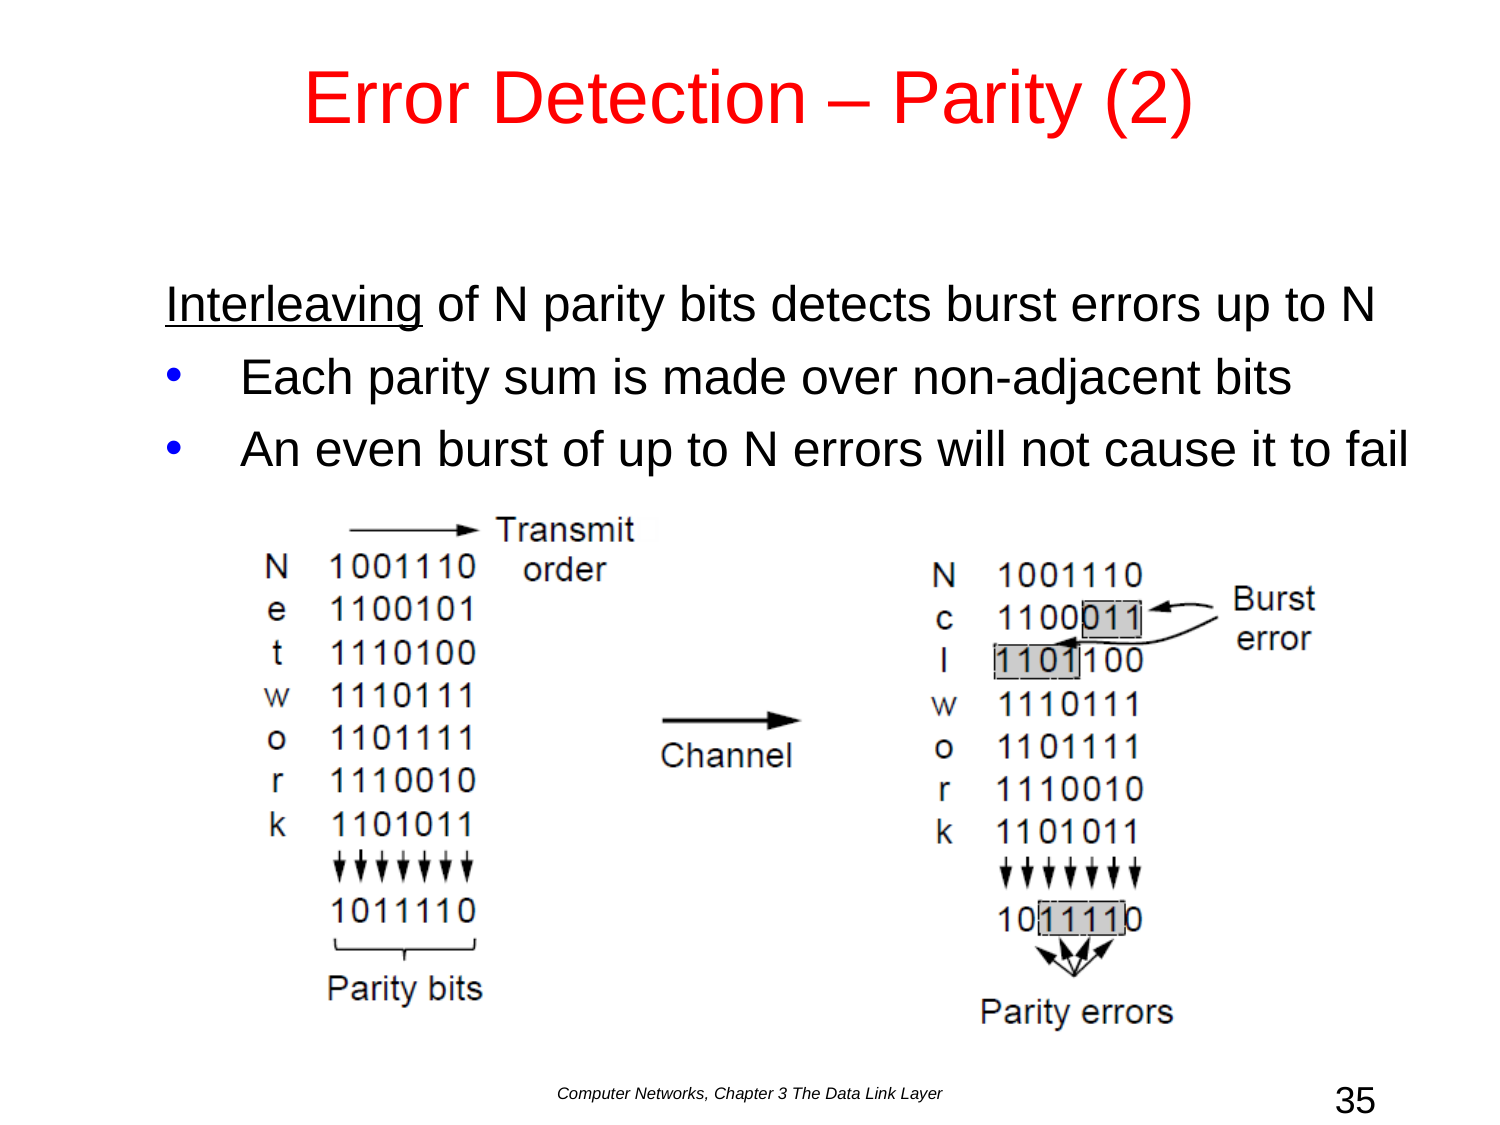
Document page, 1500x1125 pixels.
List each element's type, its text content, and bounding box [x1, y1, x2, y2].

picture [235, 505, 1318, 1033]
list Interleaving of N parity bits detects burst errors up to N Each parity sum is made over non-adjacent bits An even burst of up to N errors will not cause it to fail [150, 264, 1428, 1019]
footer Computer Networks, Chapter 3 The Data Link Layer [0, 1074, 1500, 1125]
title Error Detection – Parity (2) [0, 0, 1500, 188]
